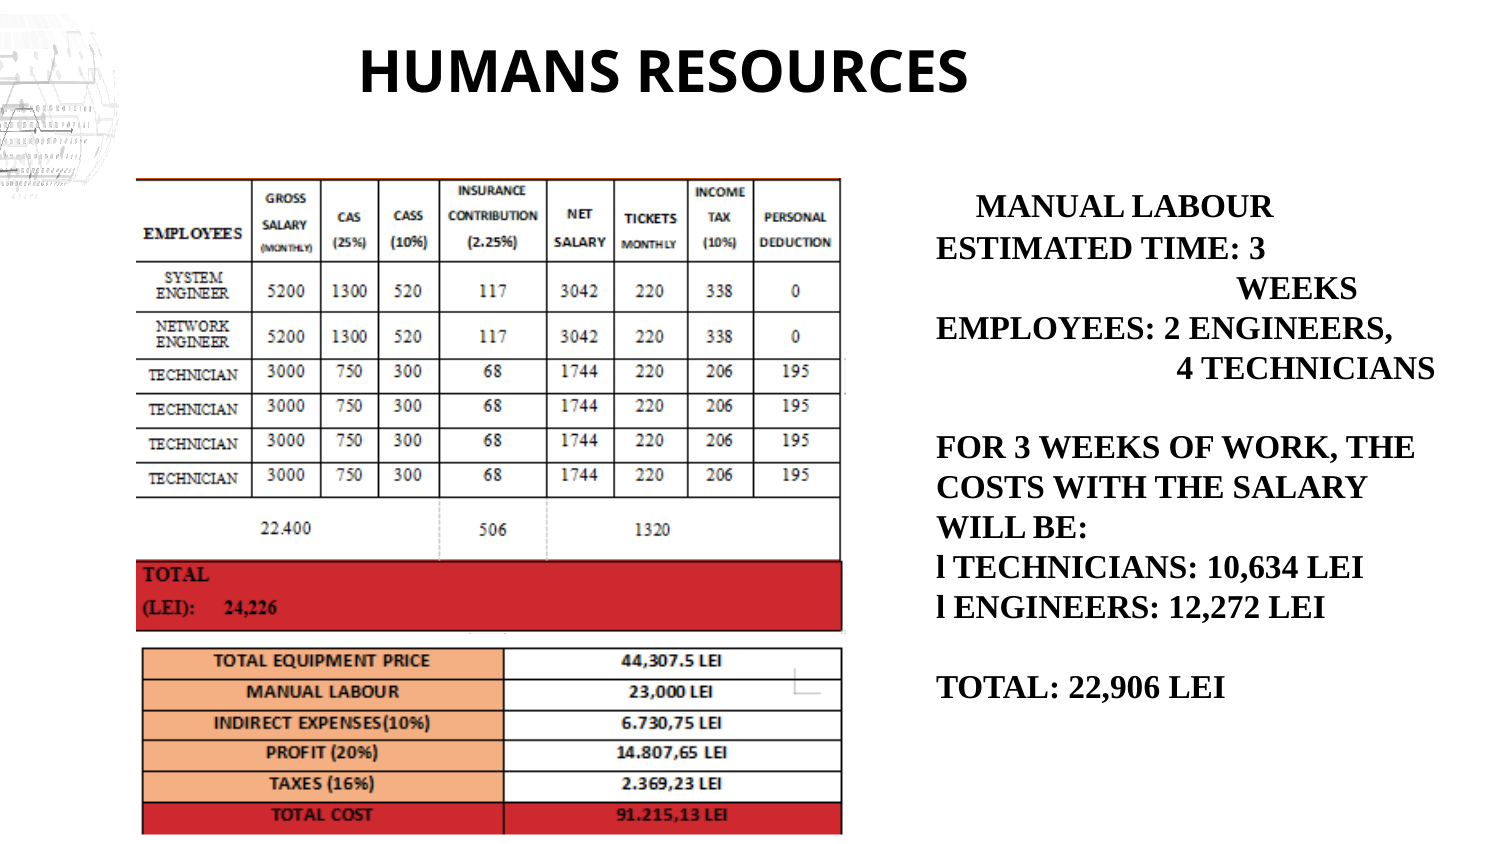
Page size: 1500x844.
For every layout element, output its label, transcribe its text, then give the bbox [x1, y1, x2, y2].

text_box MANUAL LABOUR ESTIMATED TIME: 3 WEEKS EMPLOYEES: 2 ENGINEERS, 4 TECHNICIANS FOR 3 WEEKS OF WORK, THE COSTS WITH THE SALARY WILL BE: l TECHNICIANS: 10,634 LEI l ENGINEERS: 12,272 LEI TOTAL: 22,906 LEI [921, 168, 1463, 753]
text_box HUMANS RESOURCES [342, 26, 984, 112]
picture [0, 0, 119, 199]
picture [135, 178, 859, 844]
